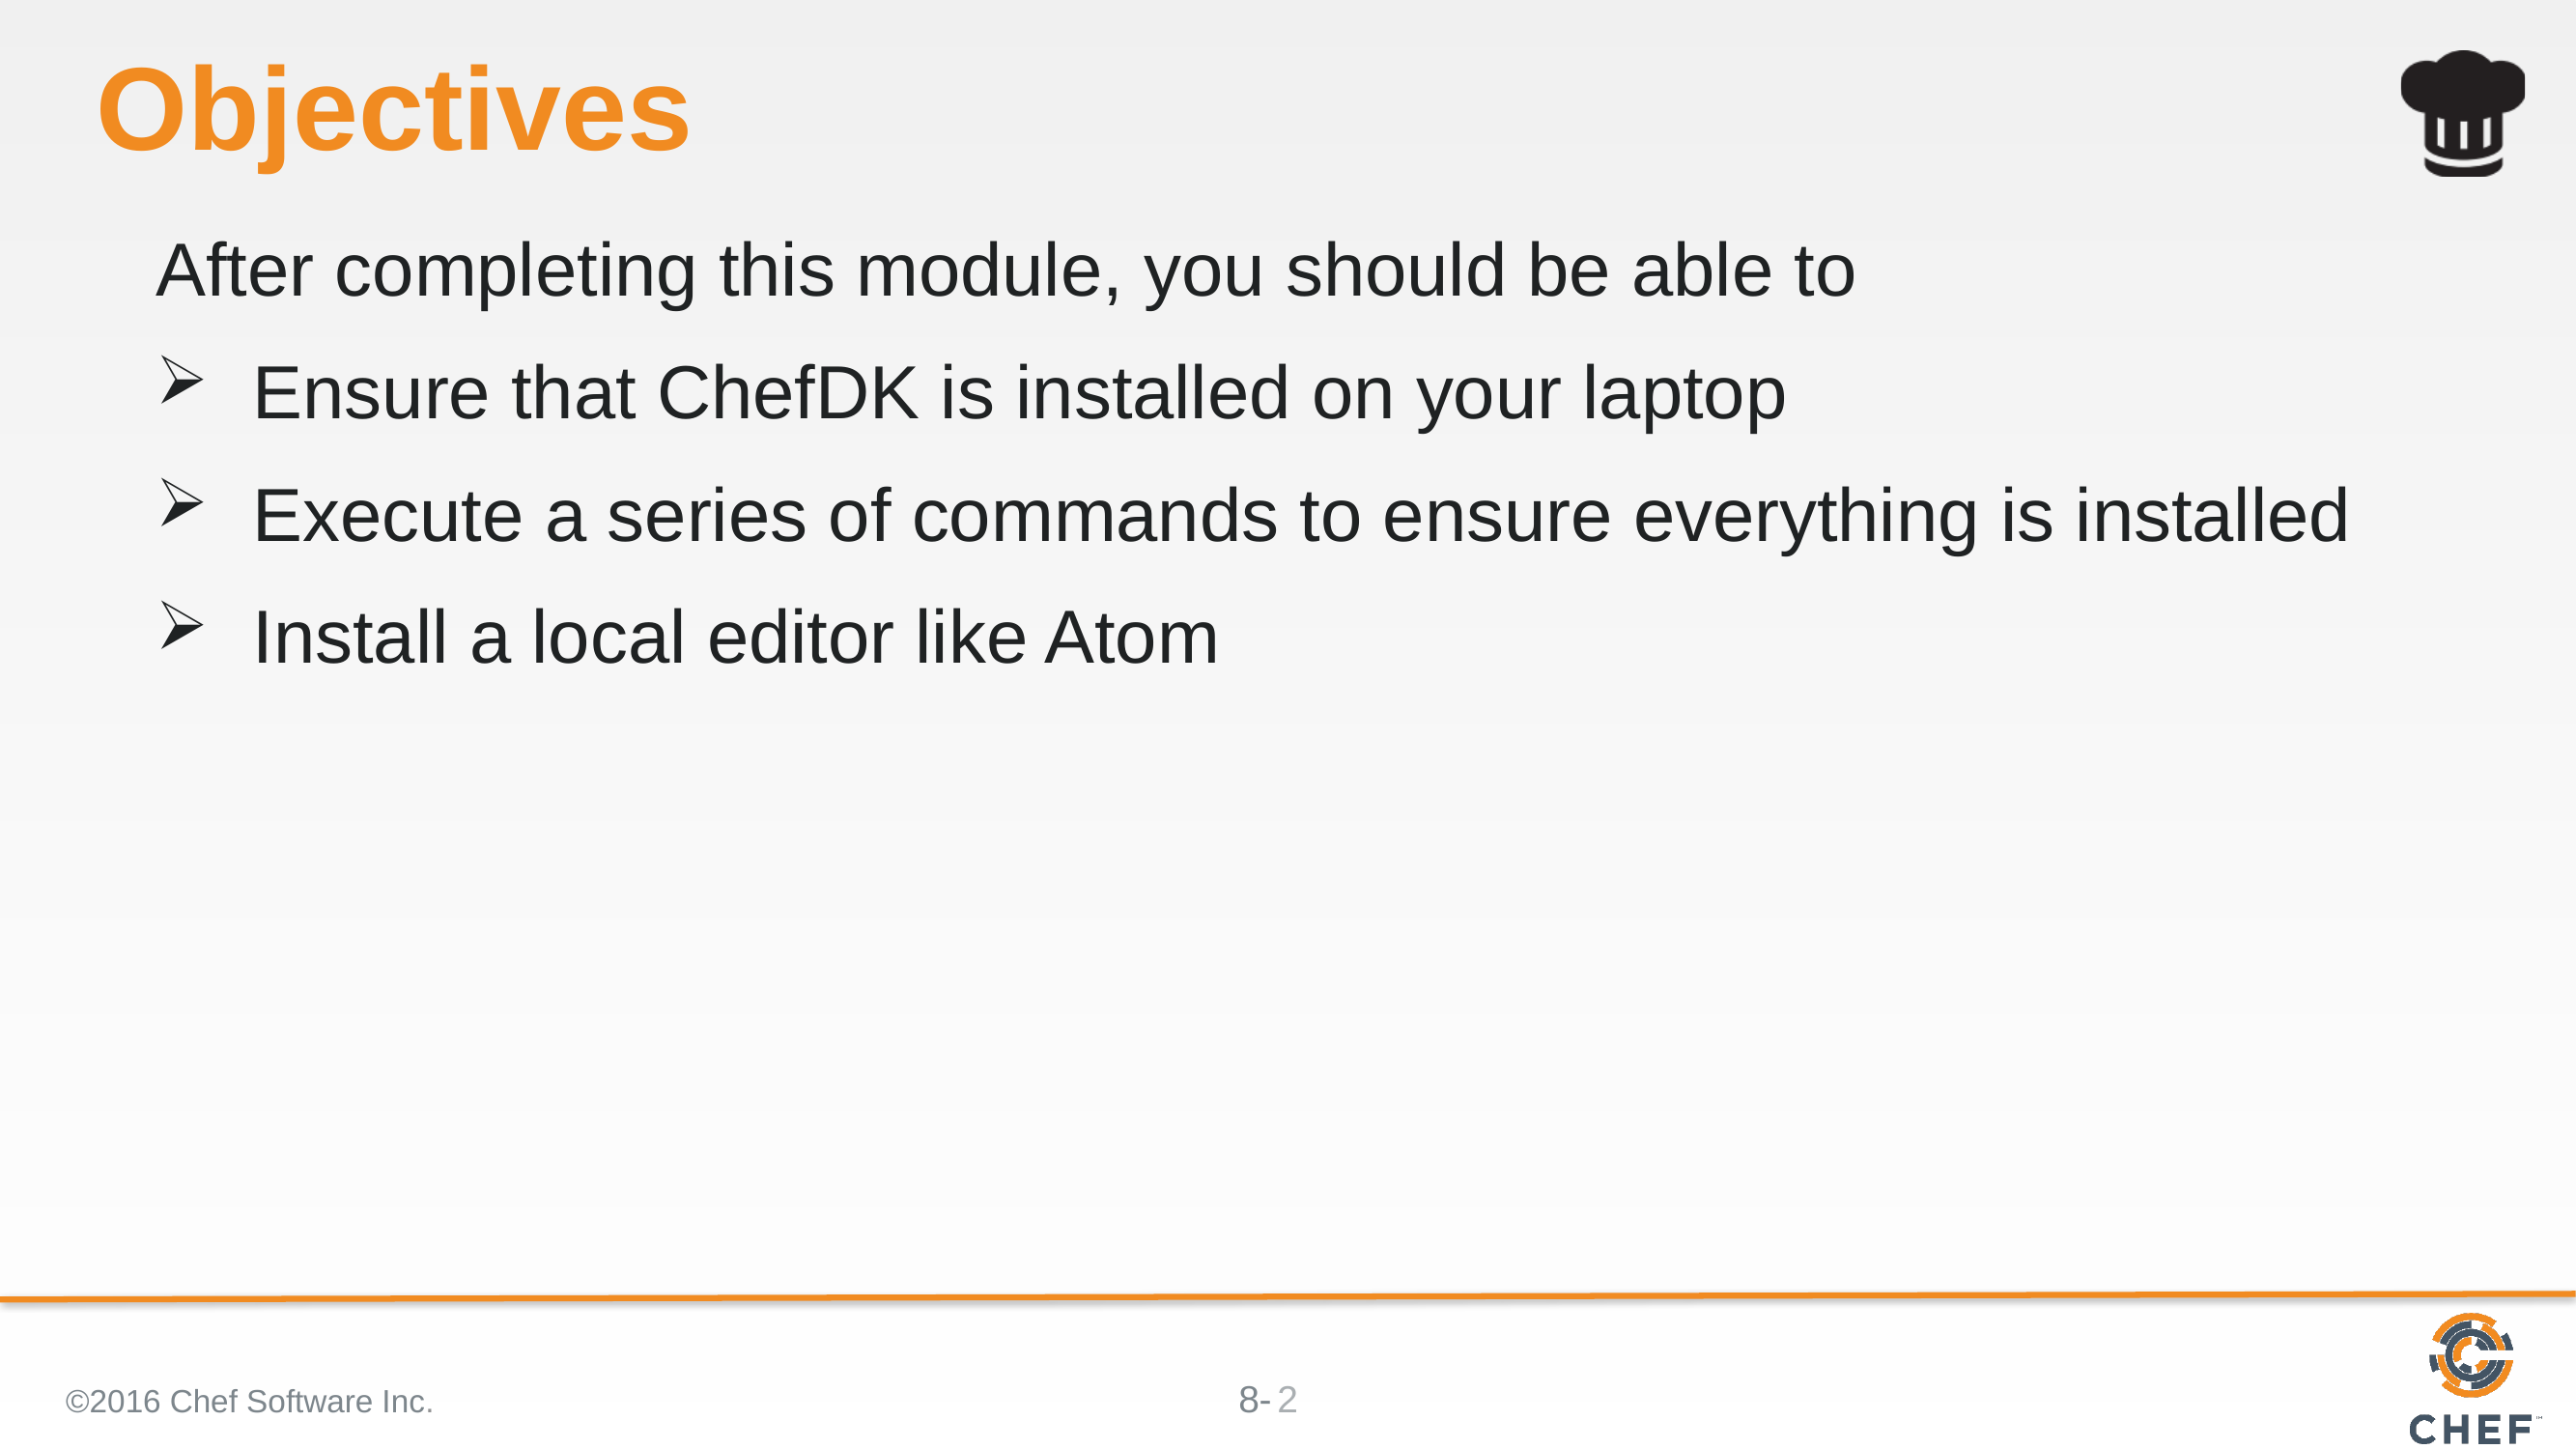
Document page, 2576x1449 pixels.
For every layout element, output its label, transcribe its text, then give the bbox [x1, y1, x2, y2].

slide_number 2 [998, 1359, 1578, 1437]
list After completing this module, you should be able to Ensure that ChefDK is installed on your laptop Execute a series of commands to ensure everything is installed Install a local editor like Atom [107, 221, 2469, 1176]
footer ©2016 Chef Software Inc. [51, 1359, 952, 1440]
title Objectives [96, 48, 2463, 180]
picture [2399, 1297, 2550, 1449]
